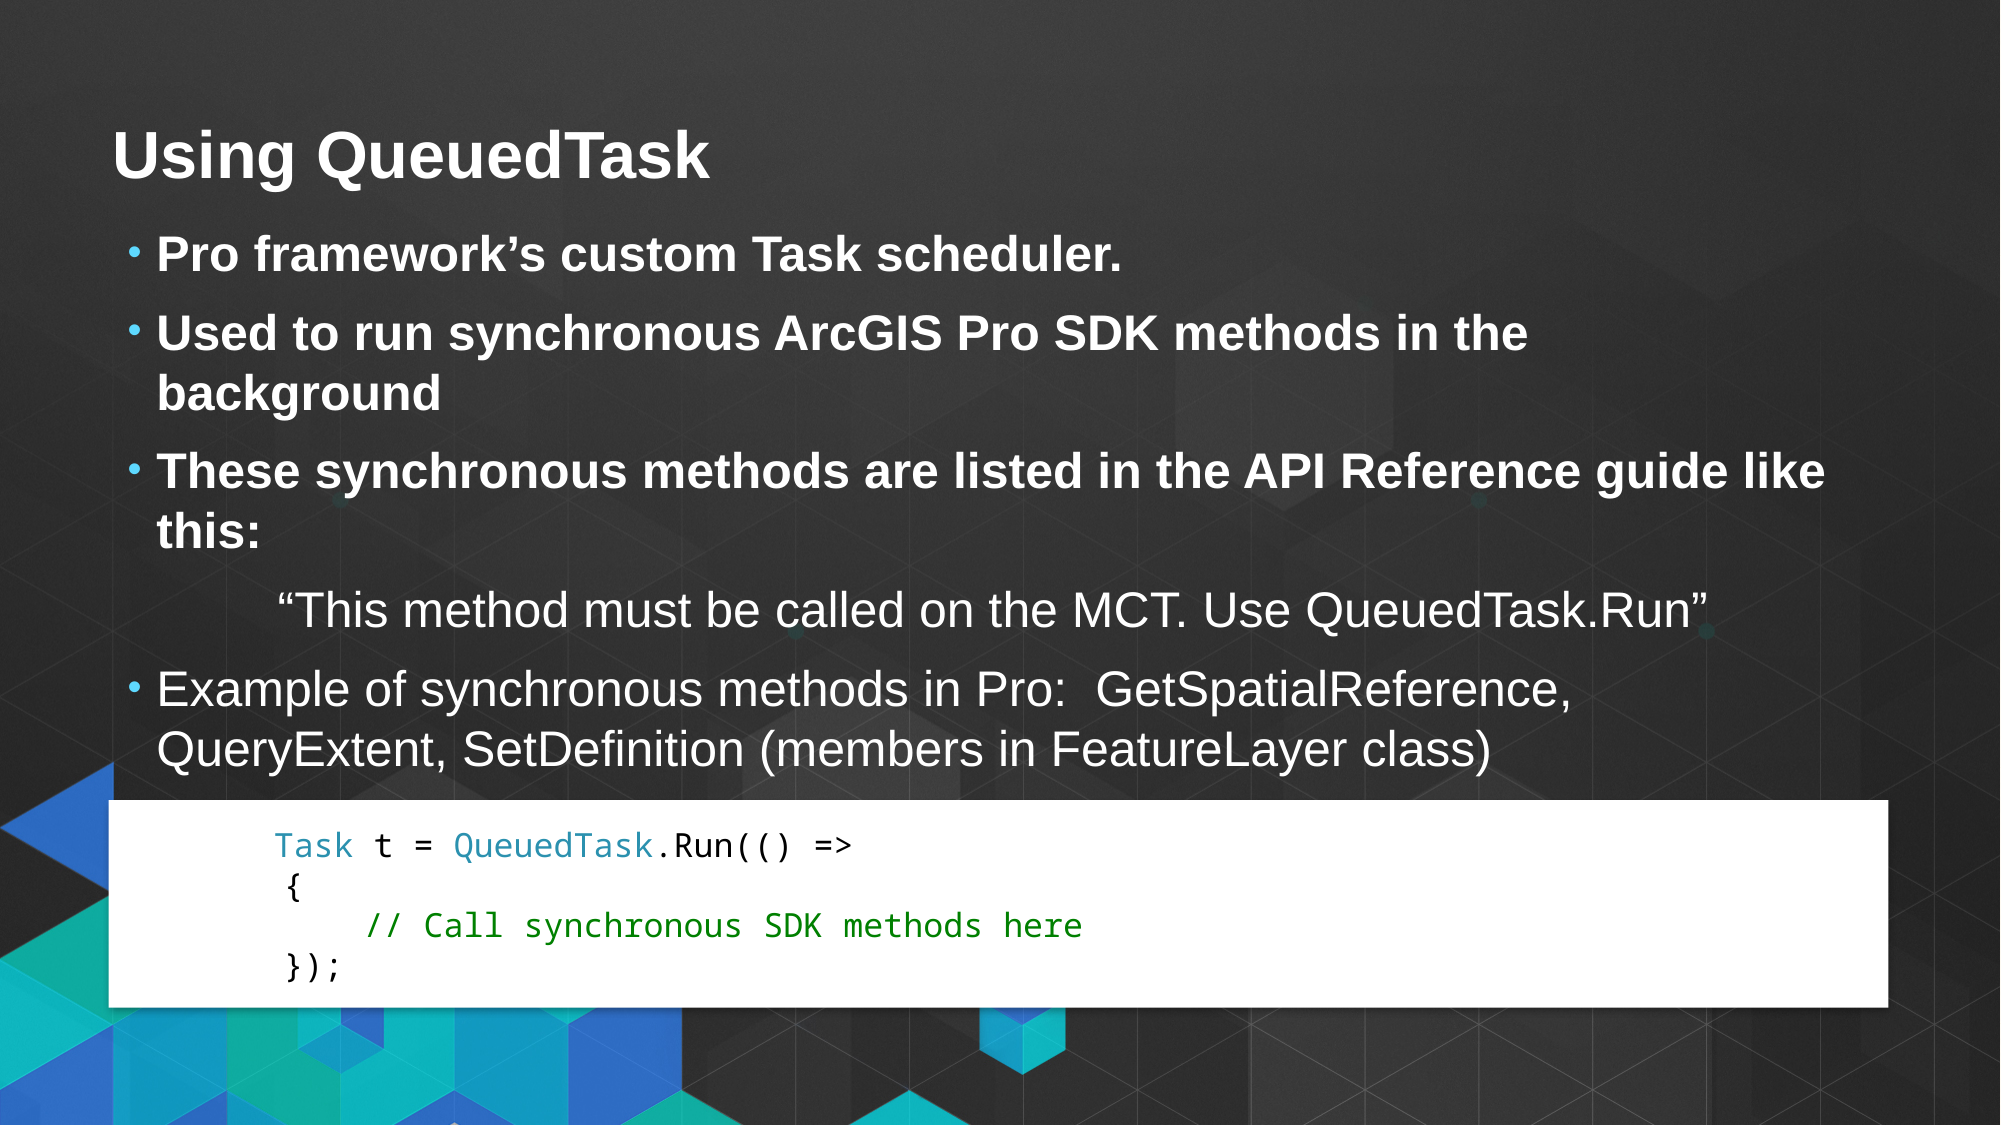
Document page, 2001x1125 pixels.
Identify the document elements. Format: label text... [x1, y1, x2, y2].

picture [230, 1120, 240, 1125]
list Pro framework’s custom Task scheduler. Used to run synchronous ArcGIS Pro SDK methods in the background These synchronous methods are listed in the API Reference guide like this: “This method must be called on the MCT. Use QueuedTask.Run” Example of synchronous methods in Pro: GetSpatialReference, QueryExtent, SetDefinition (members in FeatureLayer class) [127, 221, 1829, 688]
title Using QueuedTask [112, 111, 1889, 193]
picture [0, 0, 2001, 1125]
text_box Task t = QueuedTask.Run(() => { // Call synchronous SDK methods here }); [108, 799, 1889, 1008]
